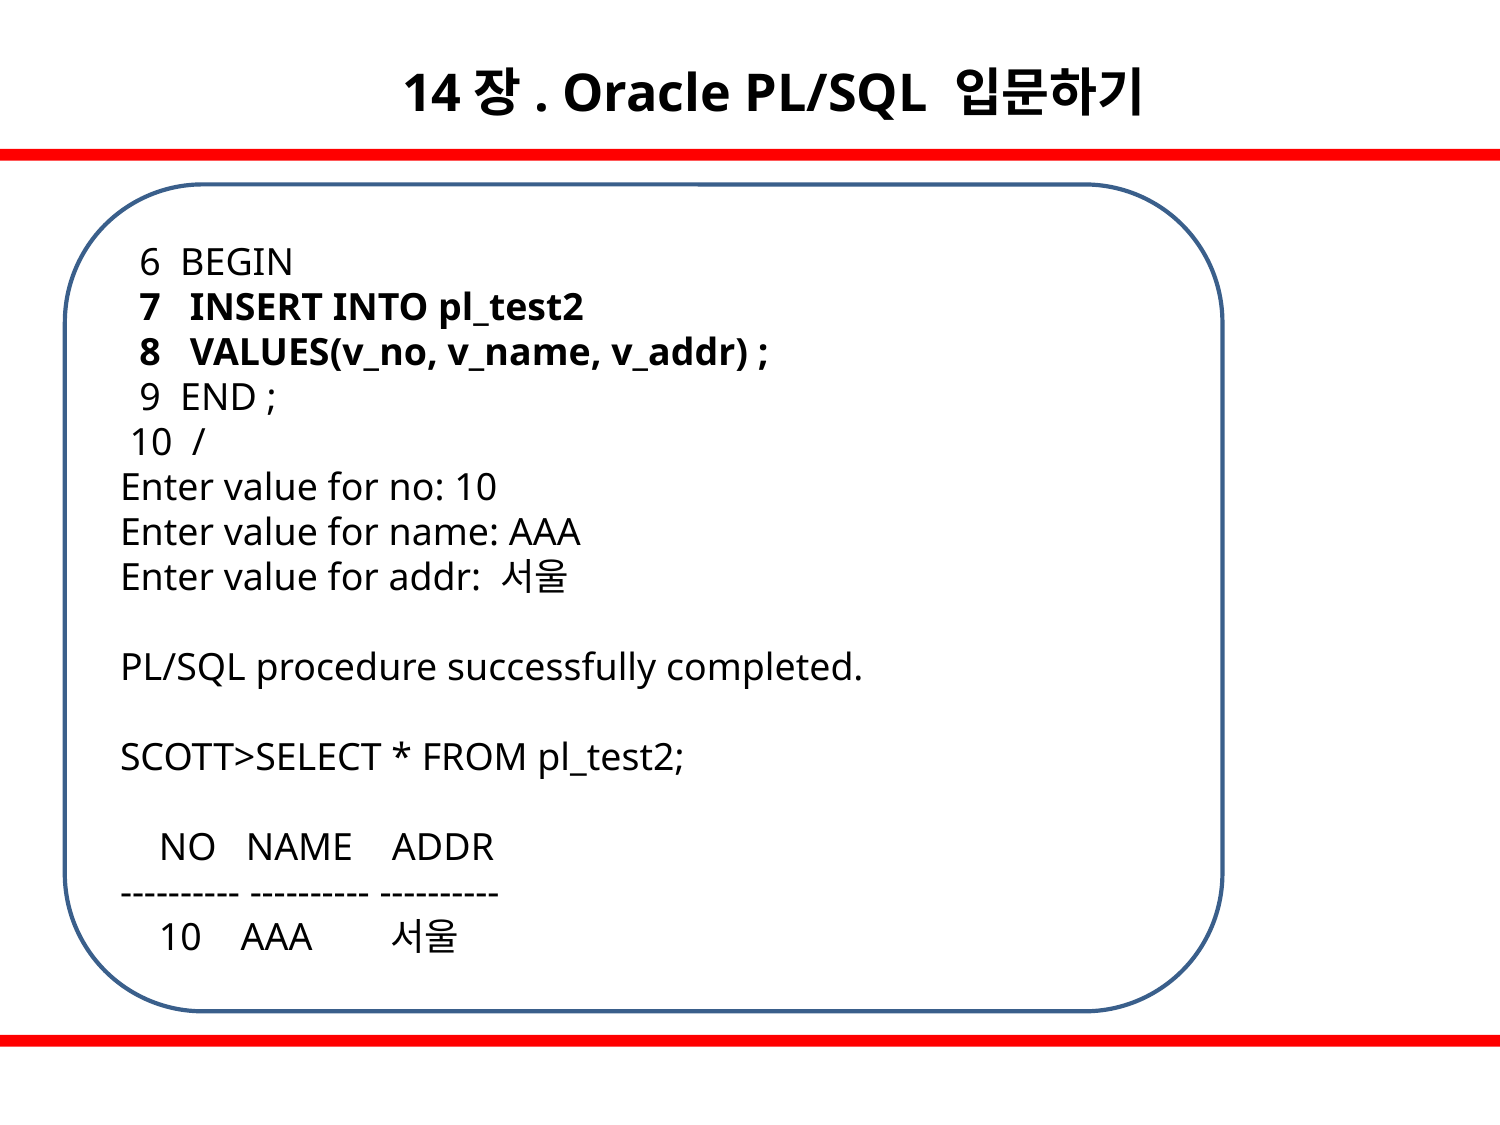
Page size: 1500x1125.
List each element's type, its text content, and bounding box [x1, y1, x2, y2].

text_box 6 BEGIN 7 INSERT INTO pl_test2 8 VALUES(v_no, v_name, v_addr) ; 9 END ; 10 / Enter value for no: 10 Enter value for name: AAA Enter value for addr: 서울 PL/SQL procedure successfully completed. SCOTT>SELECT * FROM pl_test2; NO NAME ADDR ---------- ---------- ---------- 10 AAA 서울 [62, 182, 1225, 1014]
text_box [0, 1033, 1500, 1049]
text_box 14장. Oracle PL/SQL 입문하기 [204, 0, 1343, 151]
text_box [0, 147, 1500, 163]
